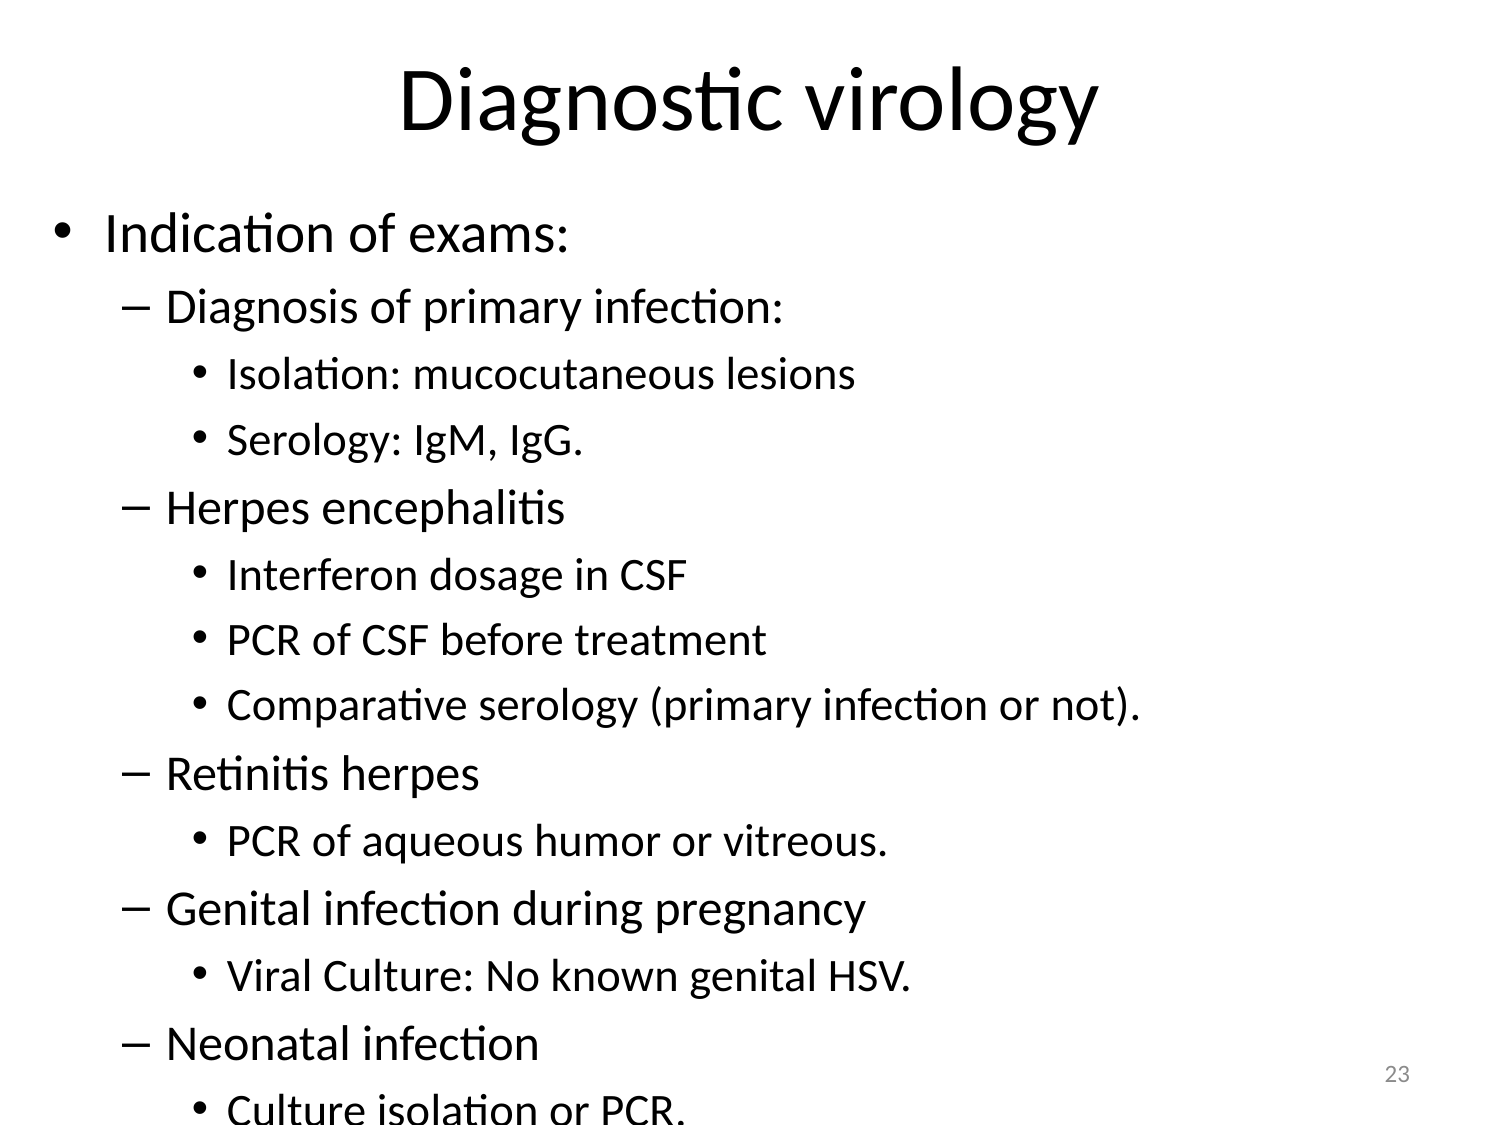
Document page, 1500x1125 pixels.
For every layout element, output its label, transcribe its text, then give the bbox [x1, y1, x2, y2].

slide_number 23 [1074, 1042, 1425, 1103]
title Diagnostic virology [75, 0, 1425, 187]
list Indication of exams: Diagnosis of primary infection: Isolation: mucocutaneous lesions Serology: IgM, IgG. Herpes encephalitis Interferon dosage in CSF PCR of CSF before treatment Comparative serology (primary infection or not). Retinitis herpes PCR of aqueous humor or vitreous. Genital infection during pregnancy Viral Culture: No known genital HSV. Neonatal infection Culture isolation or PCR. [37, 187, 1475, 1125]
